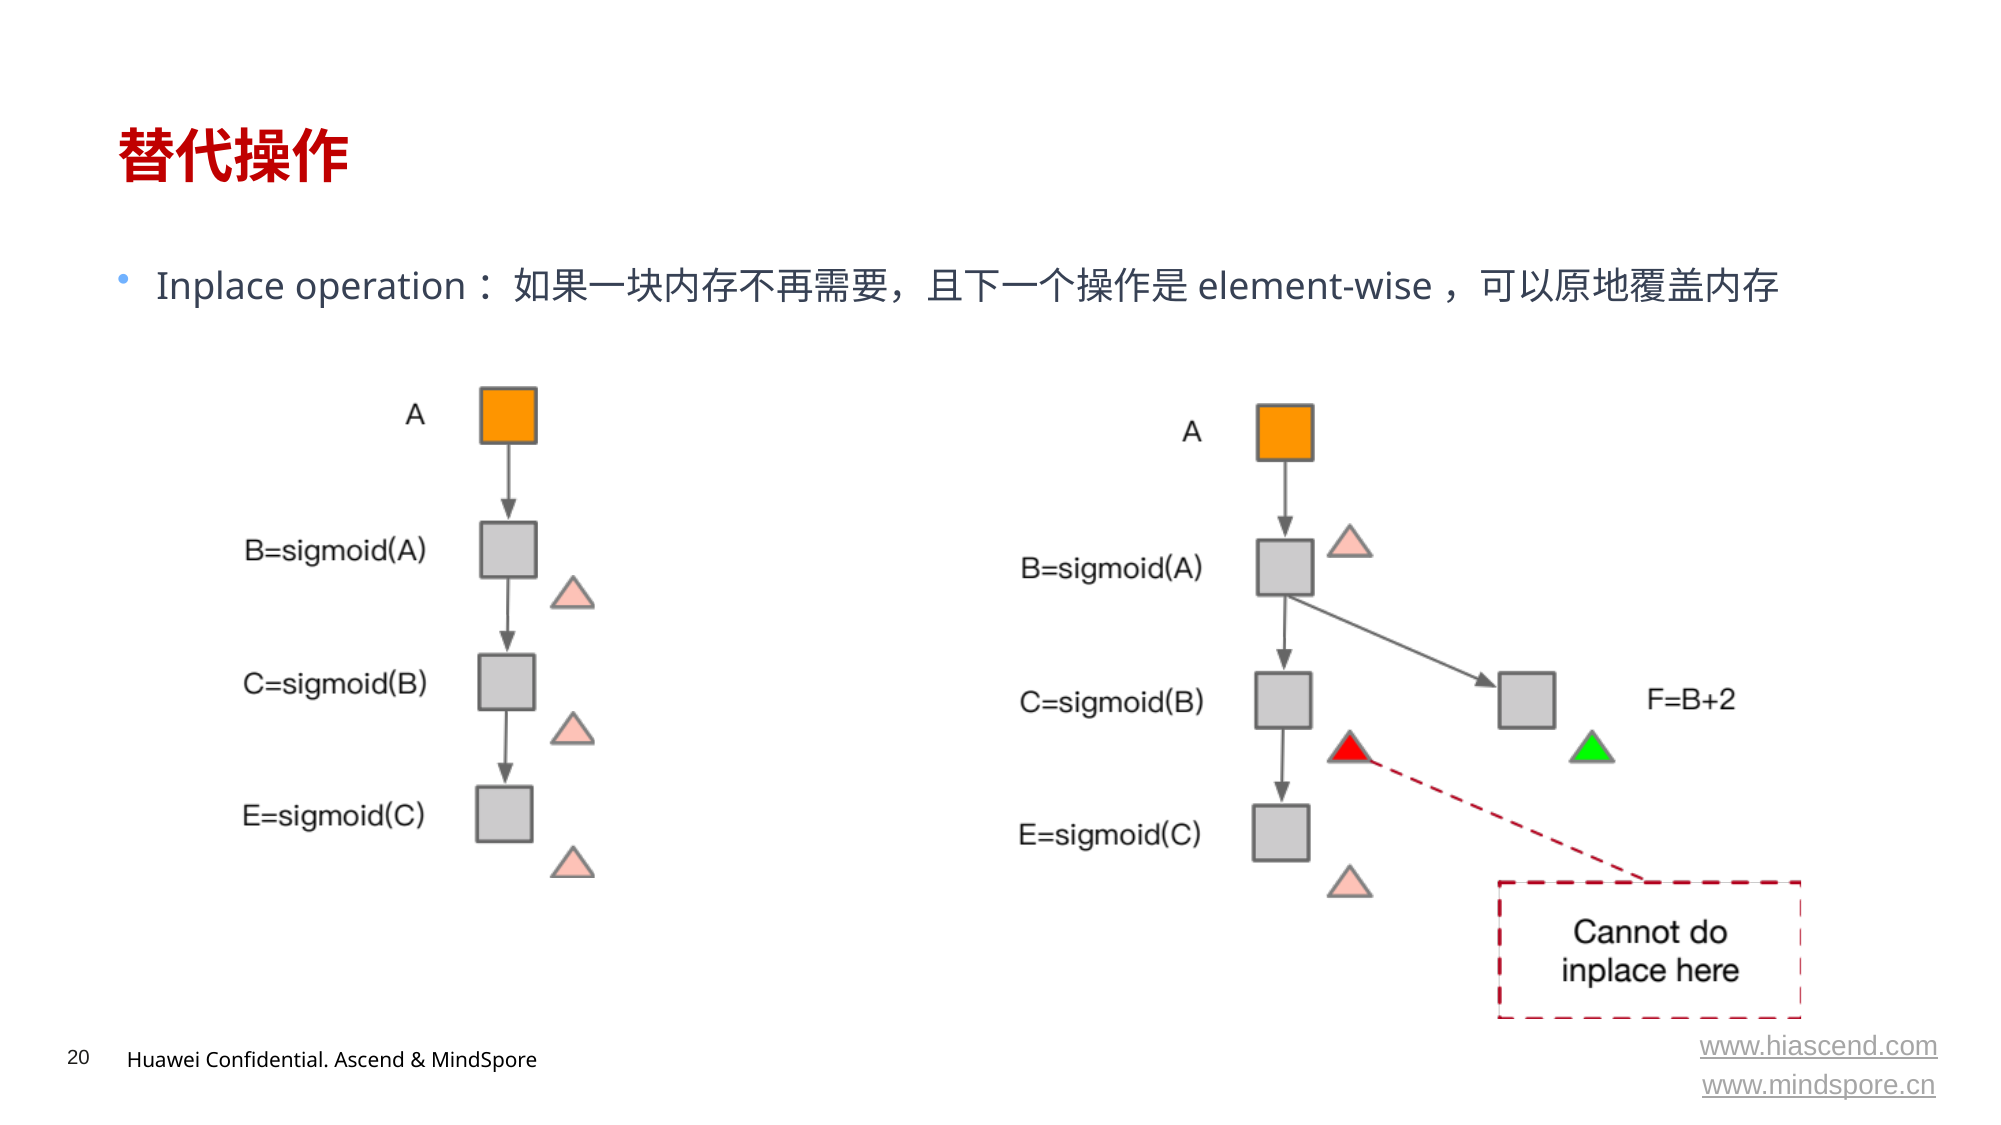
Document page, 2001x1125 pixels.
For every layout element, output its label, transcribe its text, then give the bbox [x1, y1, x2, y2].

picture [1010, 401, 1802, 1019]
list Inplace operation：如果一块内存不再需要，且下一个操作是element-wise，可以原地覆盖内存 [102, 231, 1901, 480]
title 替代操作 [102, 111, 1901, 209]
picture [232, 385, 596, 878]
